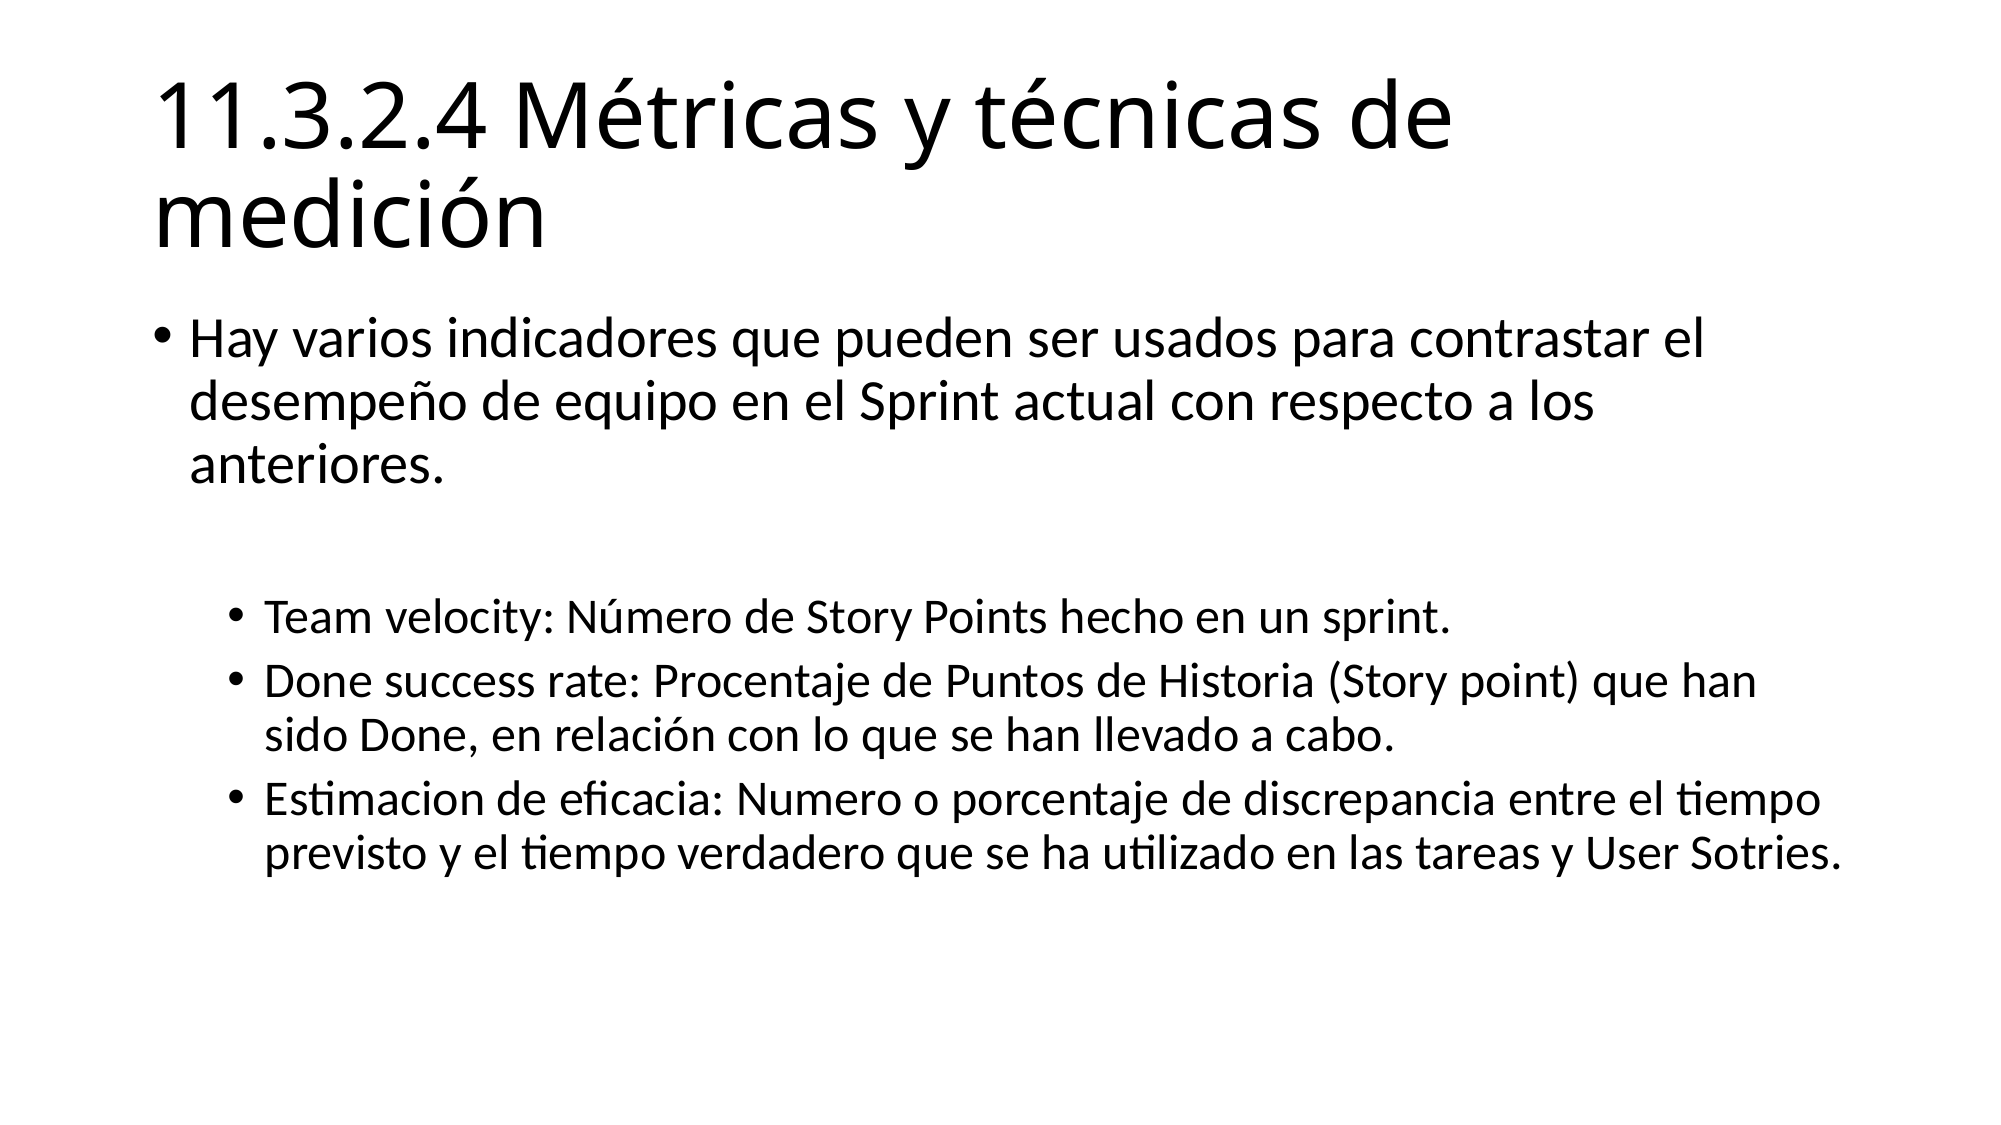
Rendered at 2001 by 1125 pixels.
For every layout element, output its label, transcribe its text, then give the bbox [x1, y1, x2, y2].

title 11.3.2.4 Métricas y técnicas de medición [137, 59, 1863, 278]
list Hay varios indicadores que pueden ser usados para contrastar el desempeño de equipo en el Sprint actual con respecto a los anteriores. Team velocity: Número de Story Points hecho en un sprint. Done success rate: Procentaje de Puntos de Historia (Story point) que han sido Done, en relación con lo que se han llevado a cabo. Estimacion de eficacia: Numero o porcentaje de discrepancia entre el tiempo previsto y el tiempo verdadero que se ha utilizado en las tareas y User Sotries. [137, 299, 1863, 1014]
